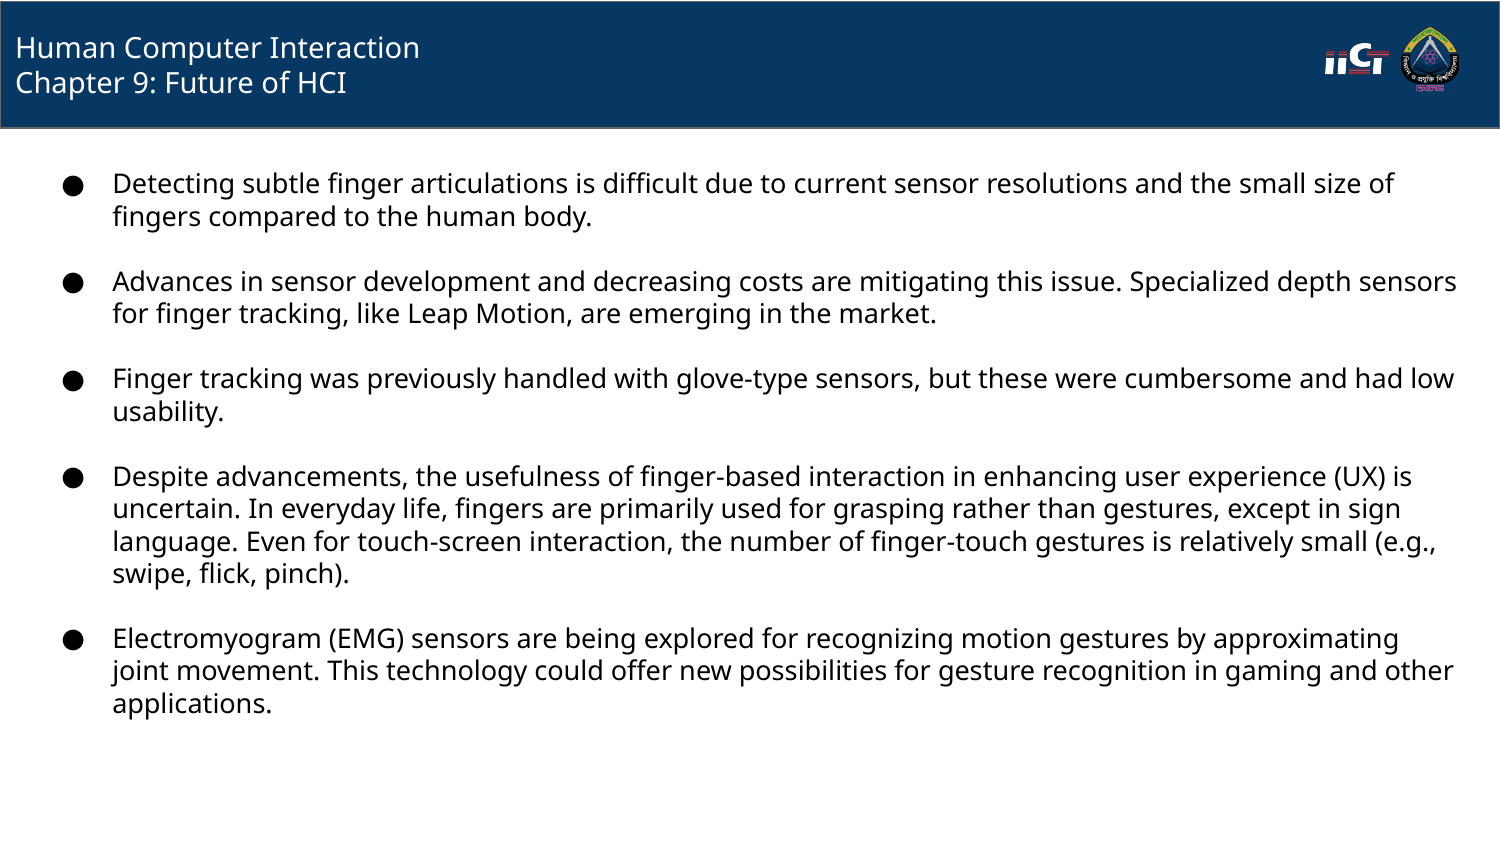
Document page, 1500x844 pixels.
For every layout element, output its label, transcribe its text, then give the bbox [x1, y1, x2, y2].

picture [1399, 26, 1460, 92]
text_box Human Computer Interaction Chapter 9: Future of HCI [0, 1, 1500, 128]
picture [1324, 43, 1391, 75]
text_box Detecting subtle finger articulations is difficult due to current sensor resolutions and the small size of fingers compared to the human body. Advances in sensor development and decreasing costs are mitigating this issue. Specialized depth sensors for finger tracking, like Leap Motion, are emerging in the market. Finger tracking was previously handled with glove-type sensors, but these were cumbersome and had low usability. Despite advancements, the usefulness of finger-based interaction in enhancing user experience (UX) is uncertain. In everyday life, fingers are primarily used for grasping rather than gestures, except in sign language. Even for touch-screen interaction, the number of finger-touch gestures is relatively small (e.g., swipe, flick, pinch). Electromyogram (EMG) sensors are being explored for recognizing motion gestures by approximating joint movement. This technology could offer new possibilities for gesture recognition in gaming and other applications. [22, 151, 1473, 817]
